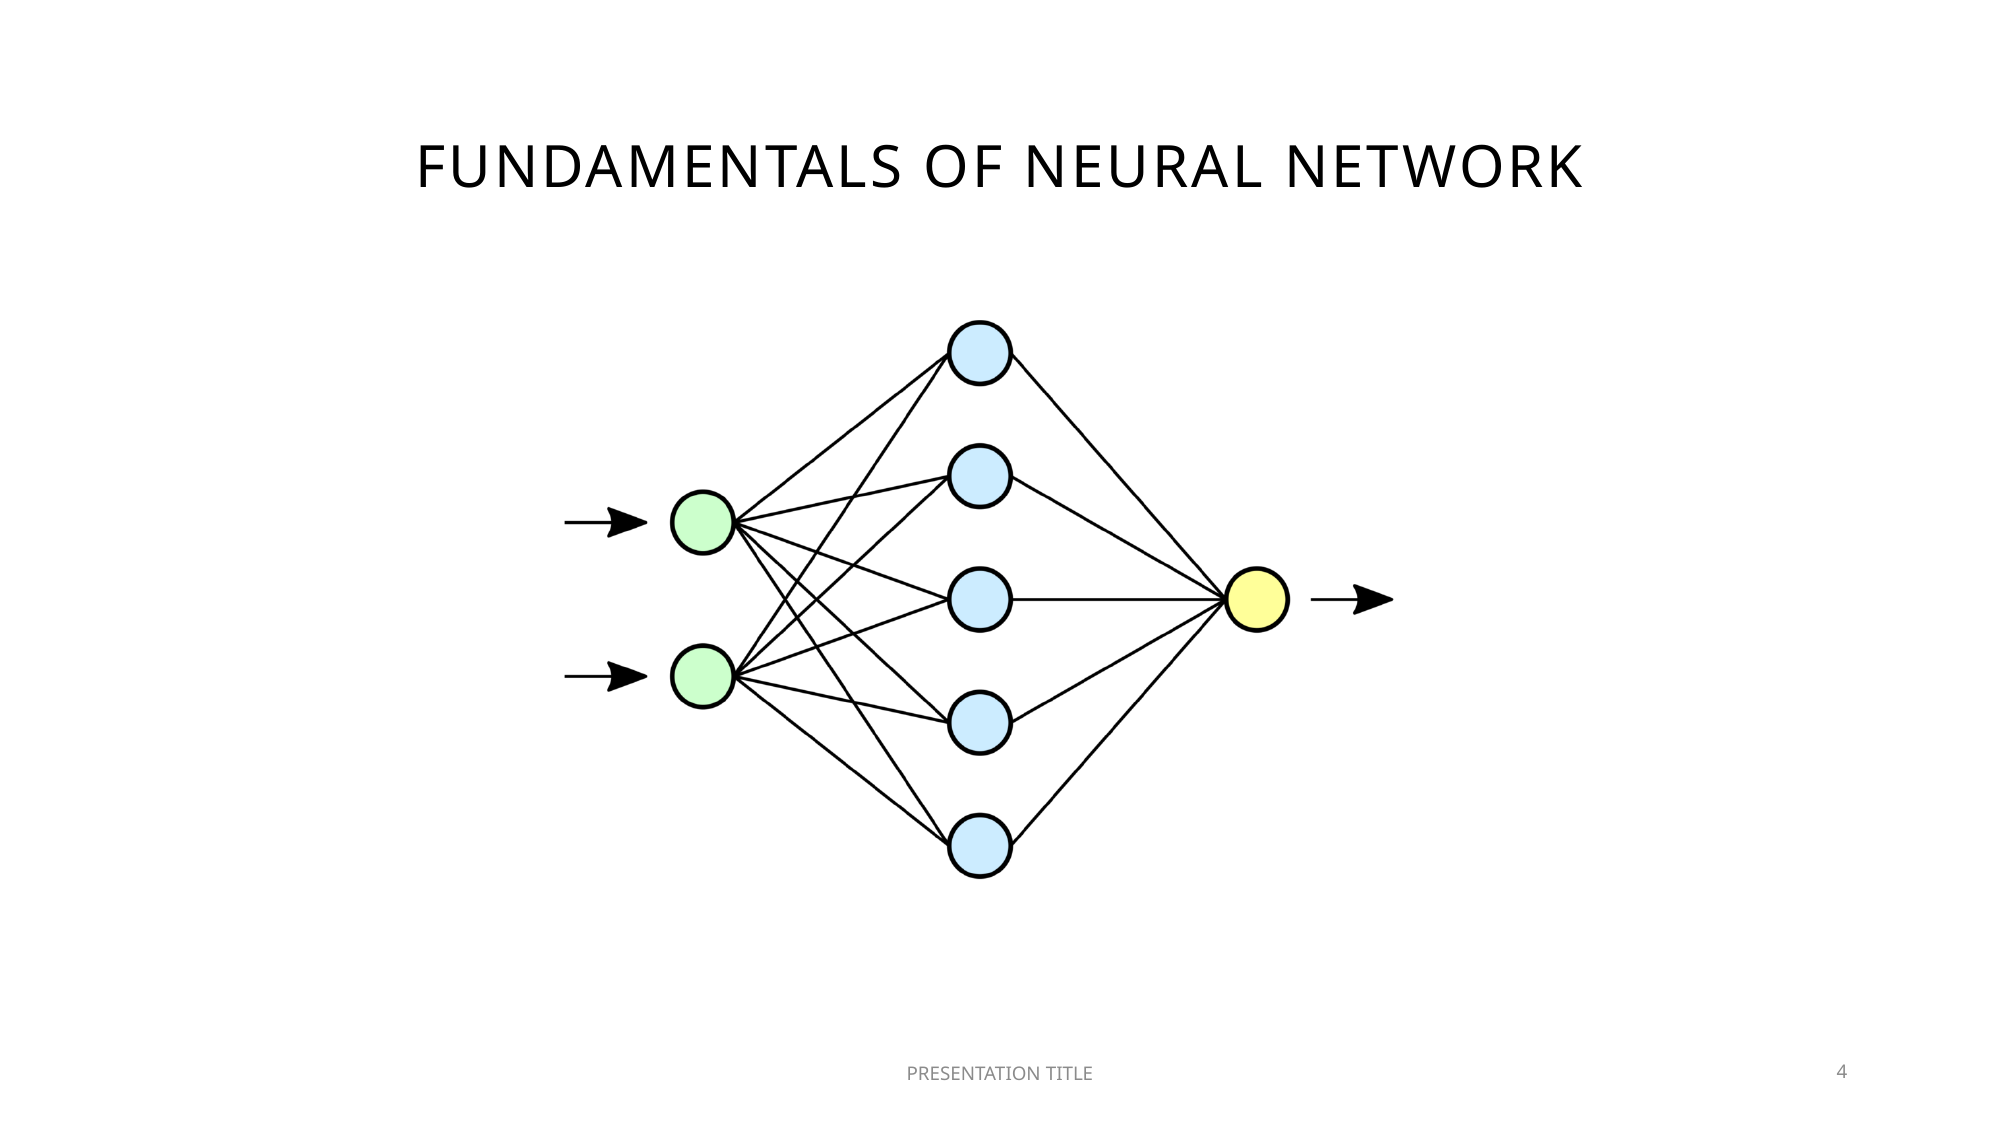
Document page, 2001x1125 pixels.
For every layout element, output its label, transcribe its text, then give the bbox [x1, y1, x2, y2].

footer PRESENTATION TITLE [662, 1042, 1338, 1103]
slide_number 4 [1412, 1042, 1863, 1103]
title Fundamentals of Neural Network [137, 59, 1863, 278]
picture [518, 291, 1441, 907]
